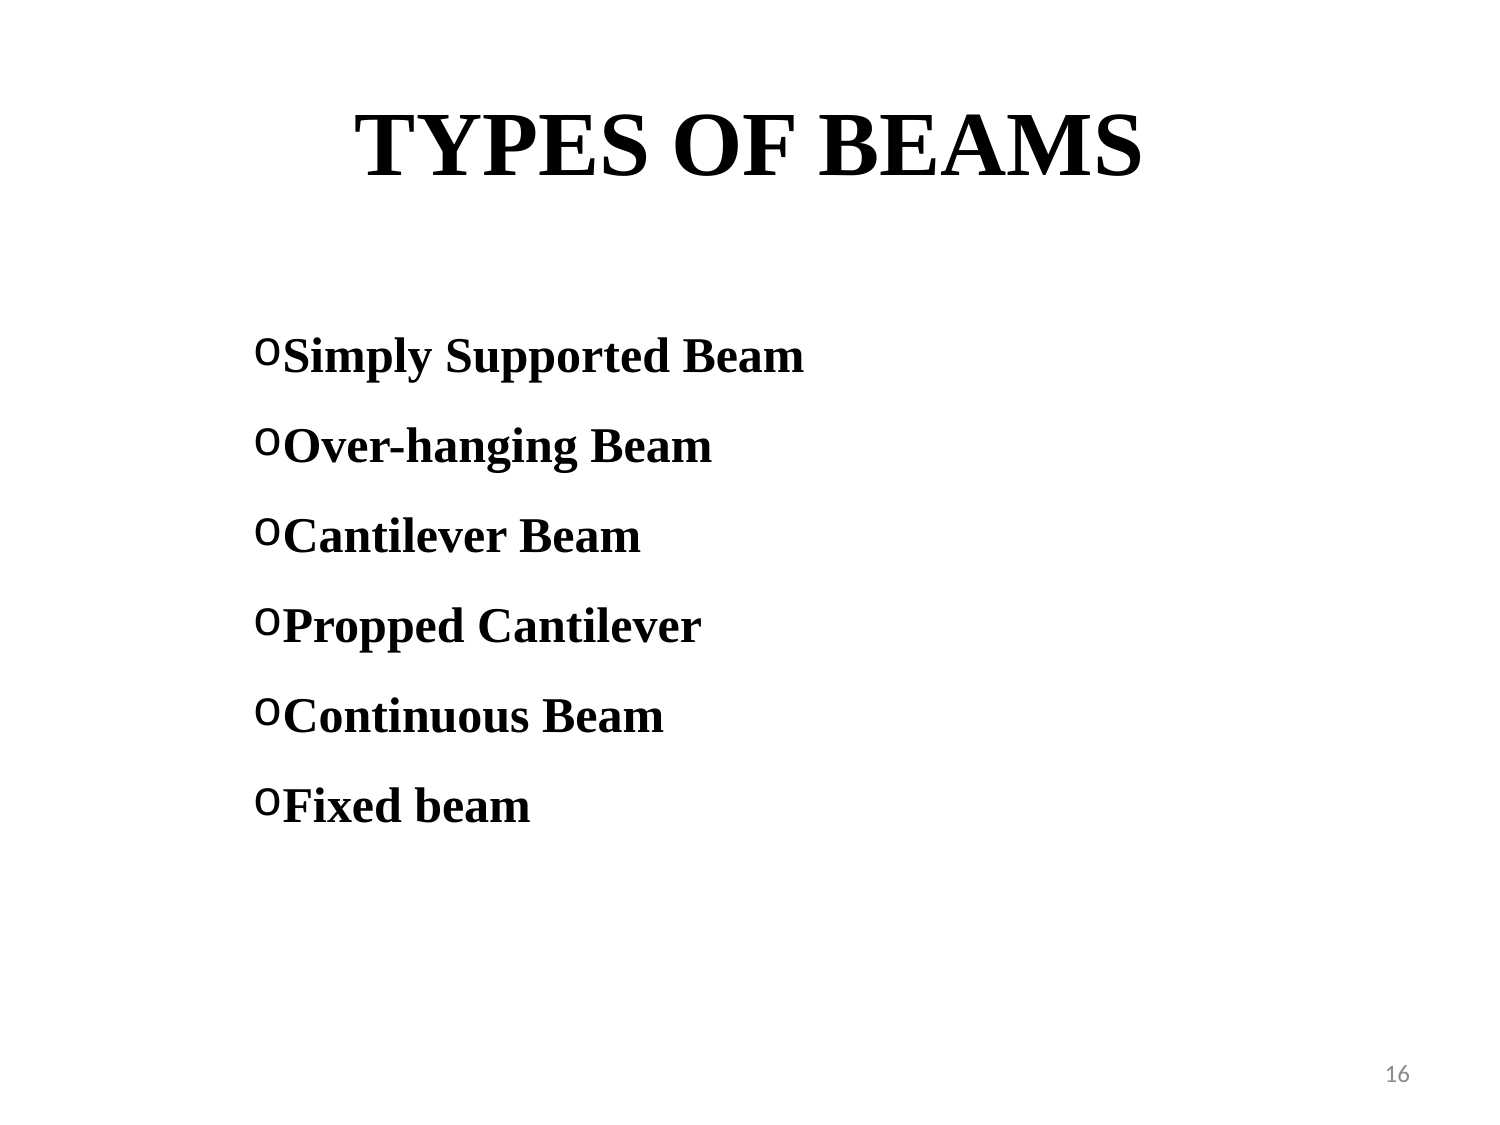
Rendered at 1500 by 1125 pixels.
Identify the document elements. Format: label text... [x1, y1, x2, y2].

title TYPES OF BEAMS [75, 45, 1425, 233]
text_box Simply Supported Beam Over-hanging Beam Cantilever Beam Propped Cantilever Continuous Beam Fixed beam [237, 284, 1275, 840]
slide_number 16 [1074, 1042, 1425, 1103]
